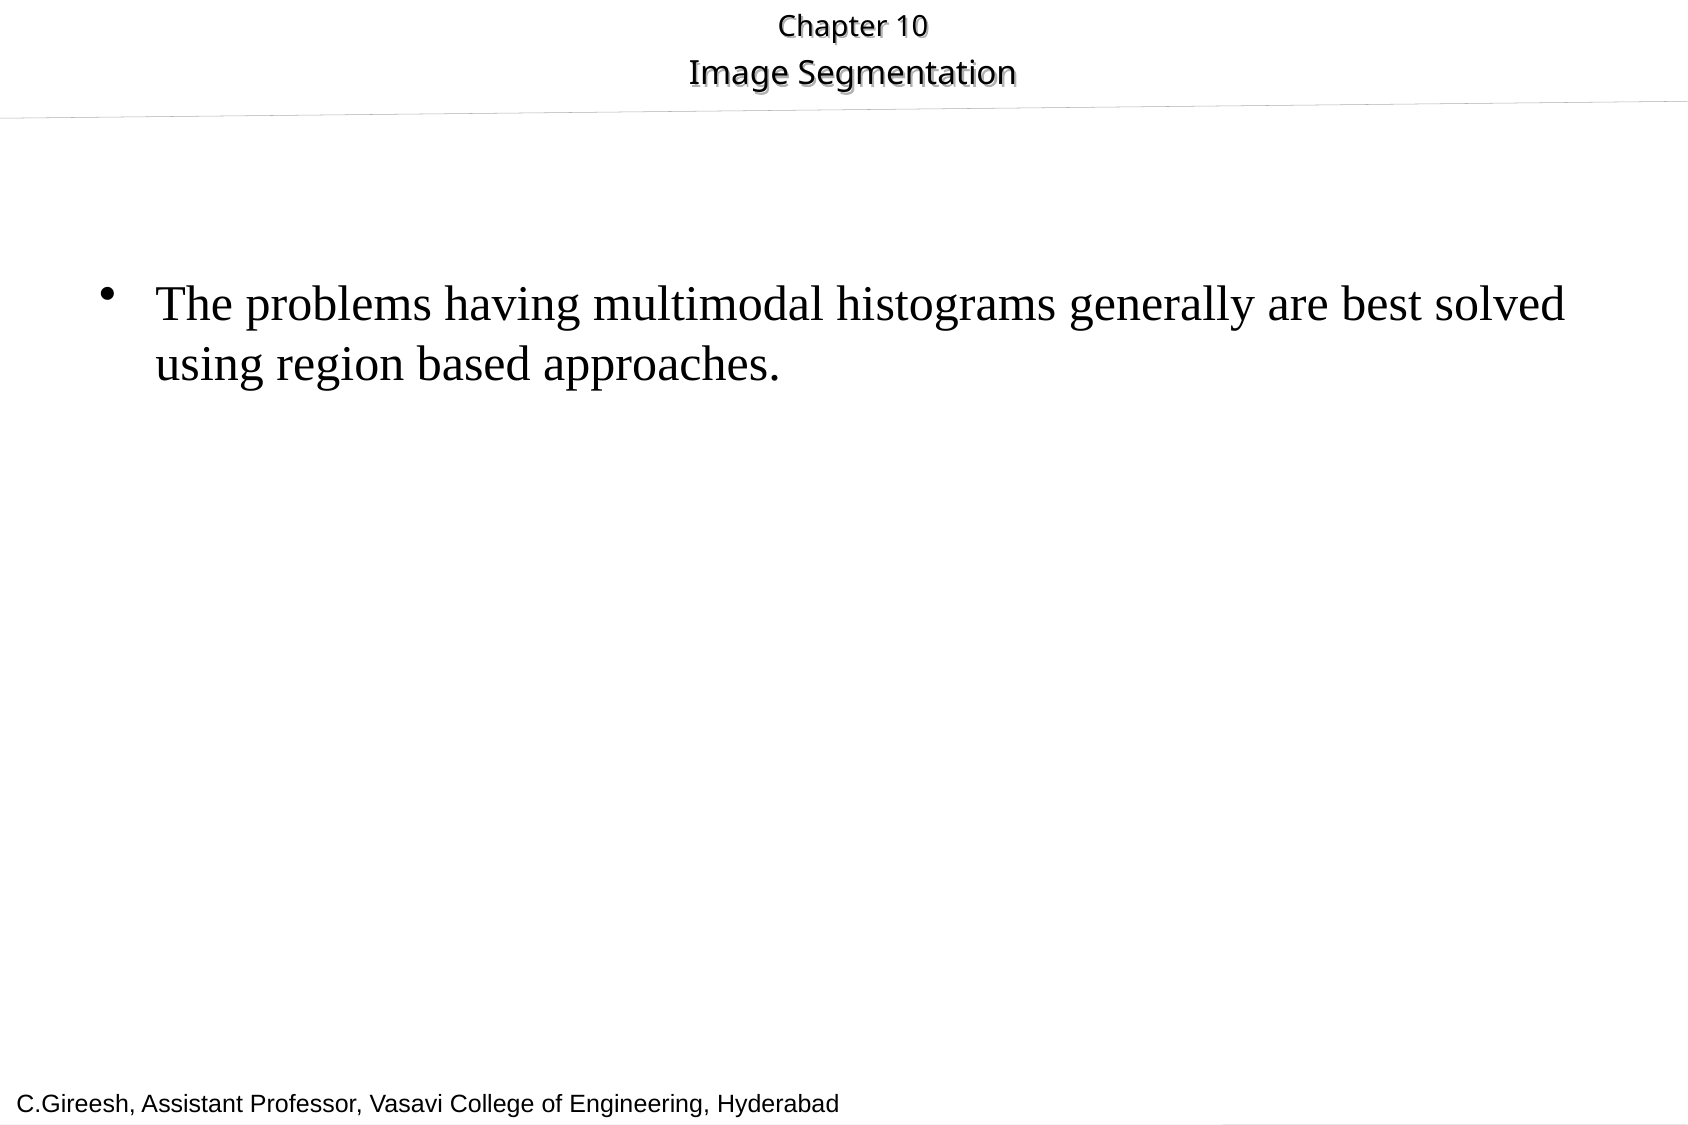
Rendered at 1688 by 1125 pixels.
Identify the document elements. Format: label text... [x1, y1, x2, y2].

list The problems having multimodal histograms generally are best solved using region based approaches. [84, 262, 1604, 1005]
